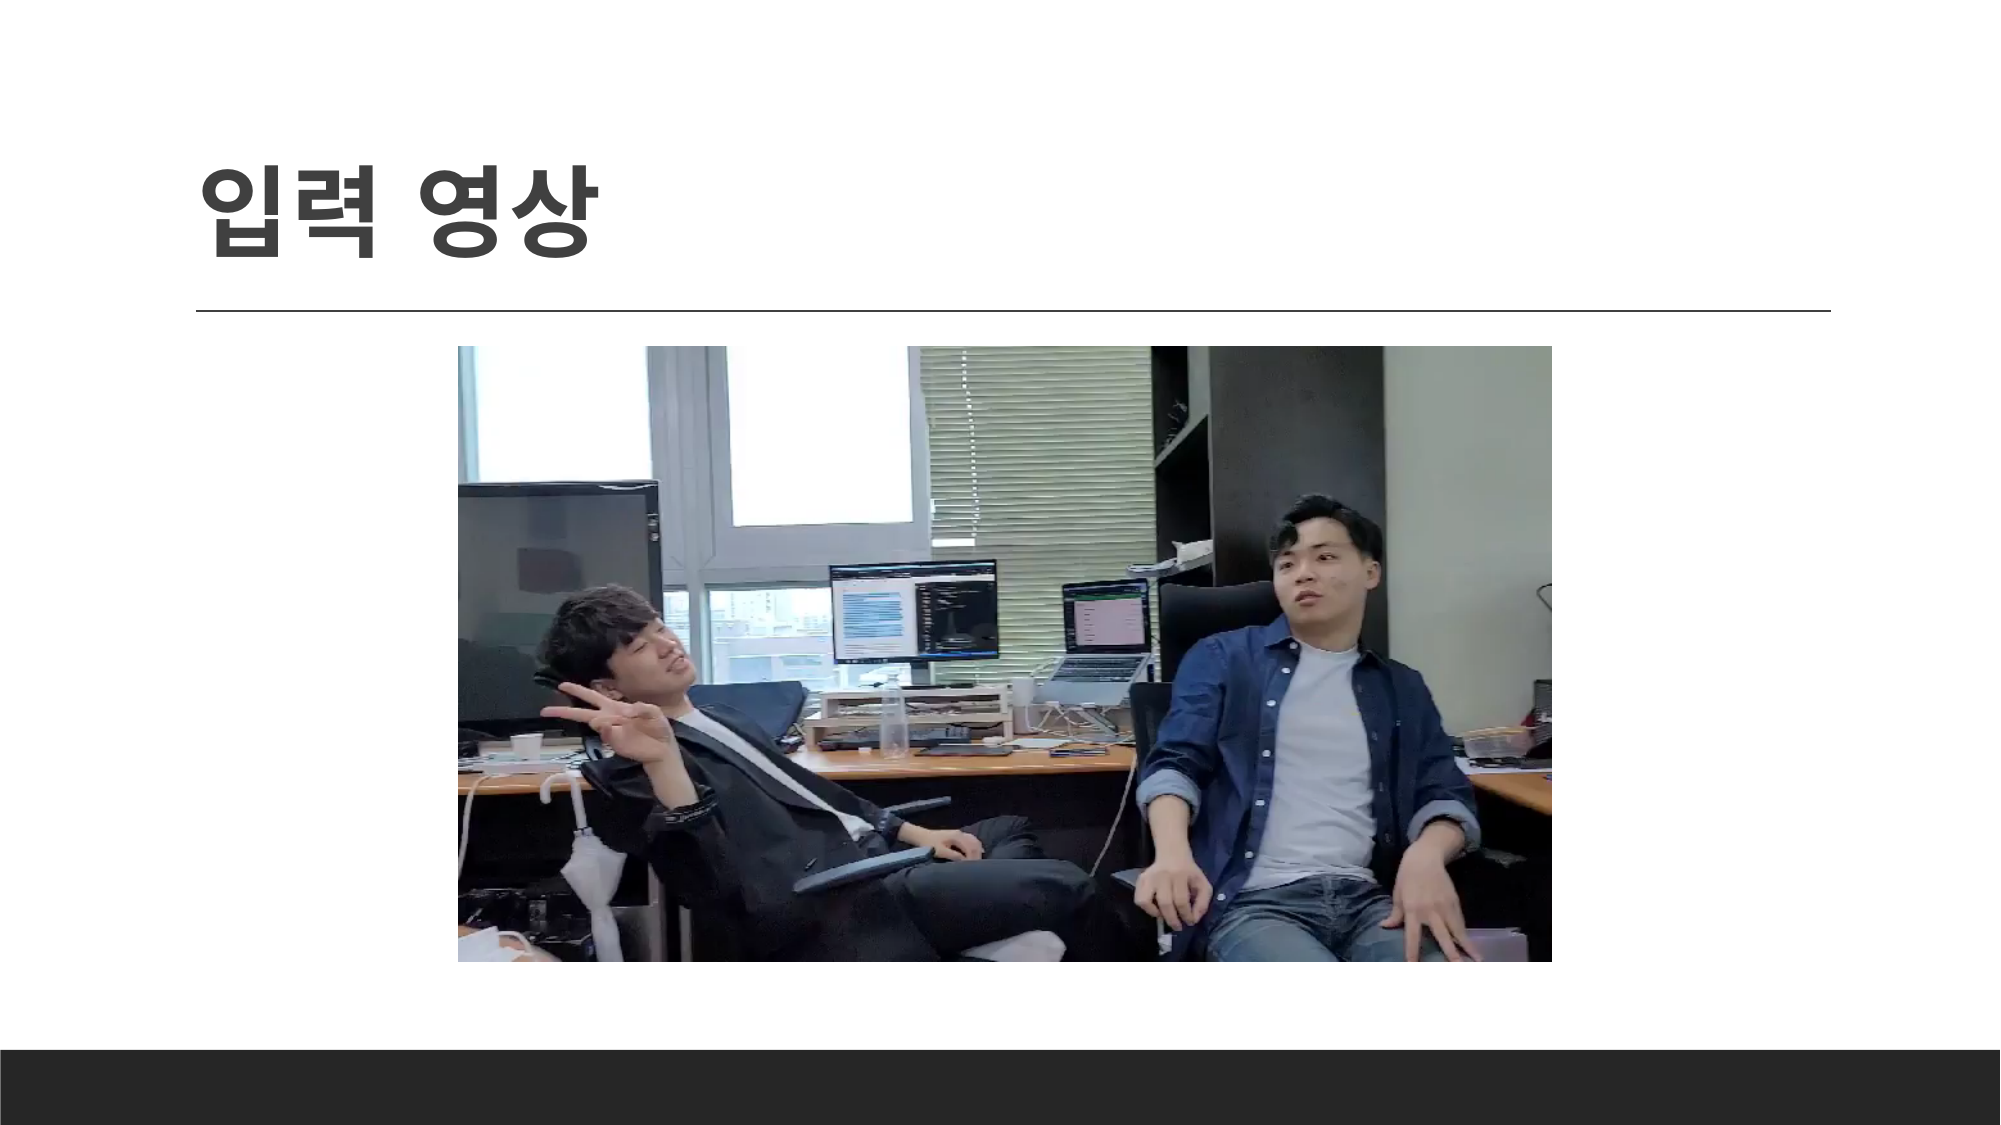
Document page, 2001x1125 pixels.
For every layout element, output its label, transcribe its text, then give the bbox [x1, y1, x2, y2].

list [456, 345, 1553, 964]
title 입력 영상 [180, 47, 1830, 285]
